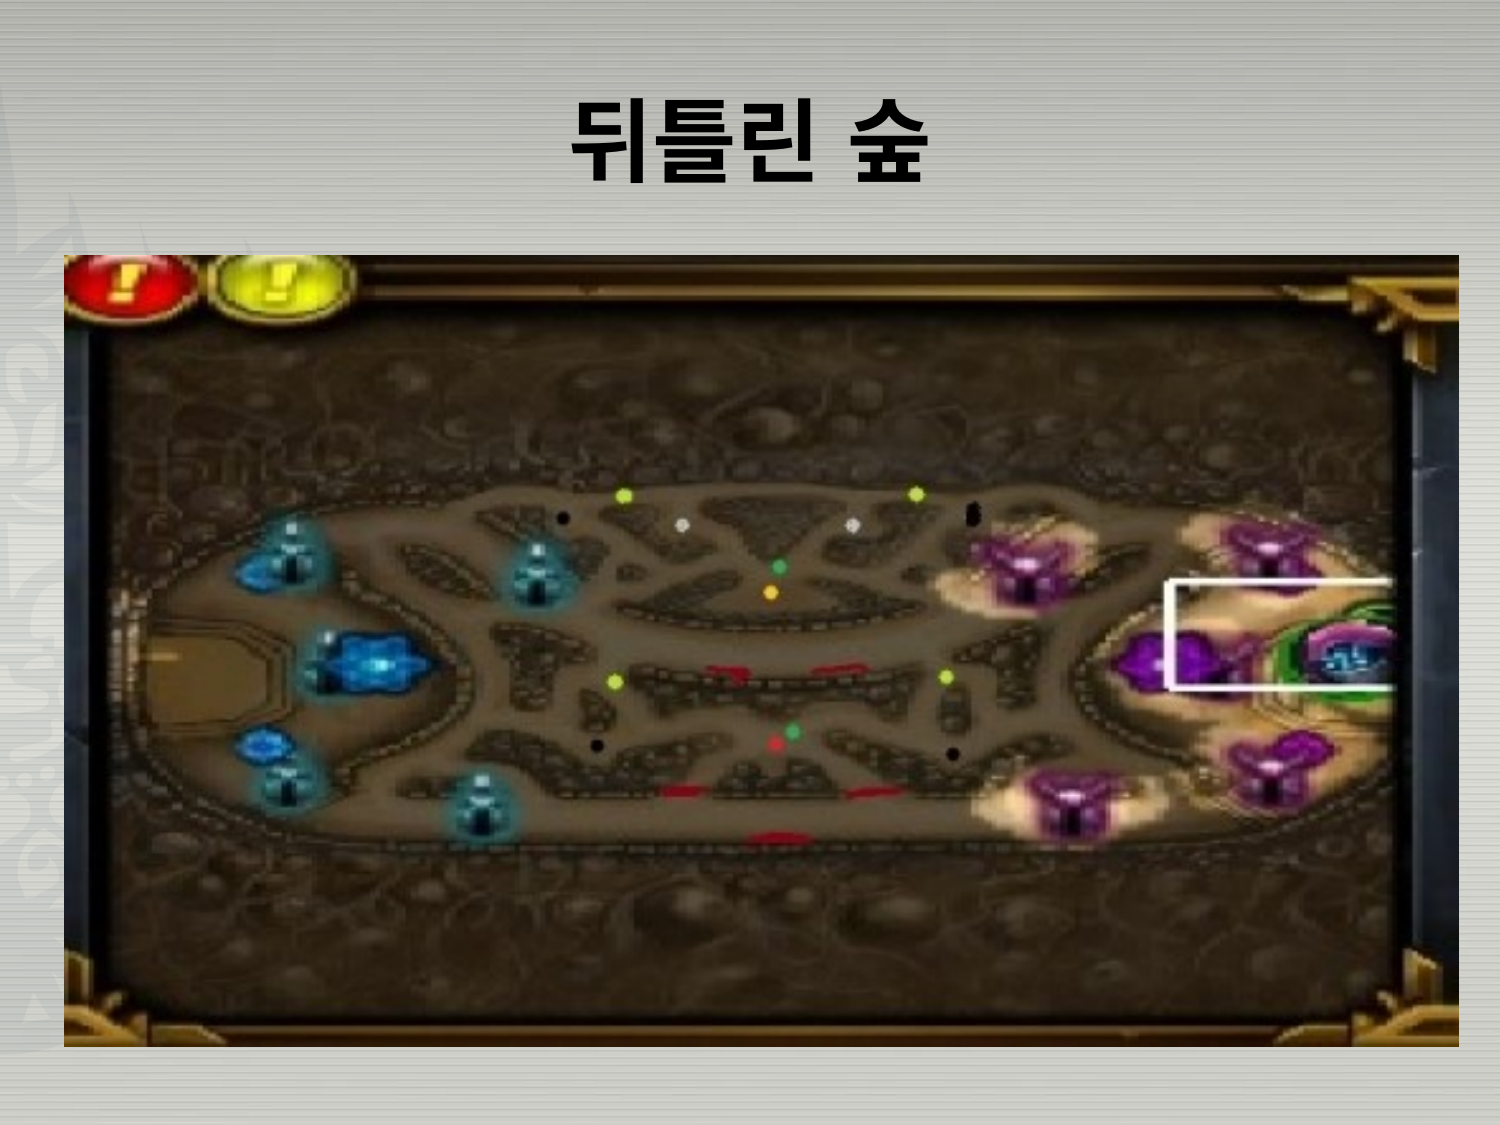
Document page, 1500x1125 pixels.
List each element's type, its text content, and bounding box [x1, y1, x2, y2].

title 뒤틀린 숲 [75, 45, 1425, 233]
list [64, 255, 1459, 1047]
